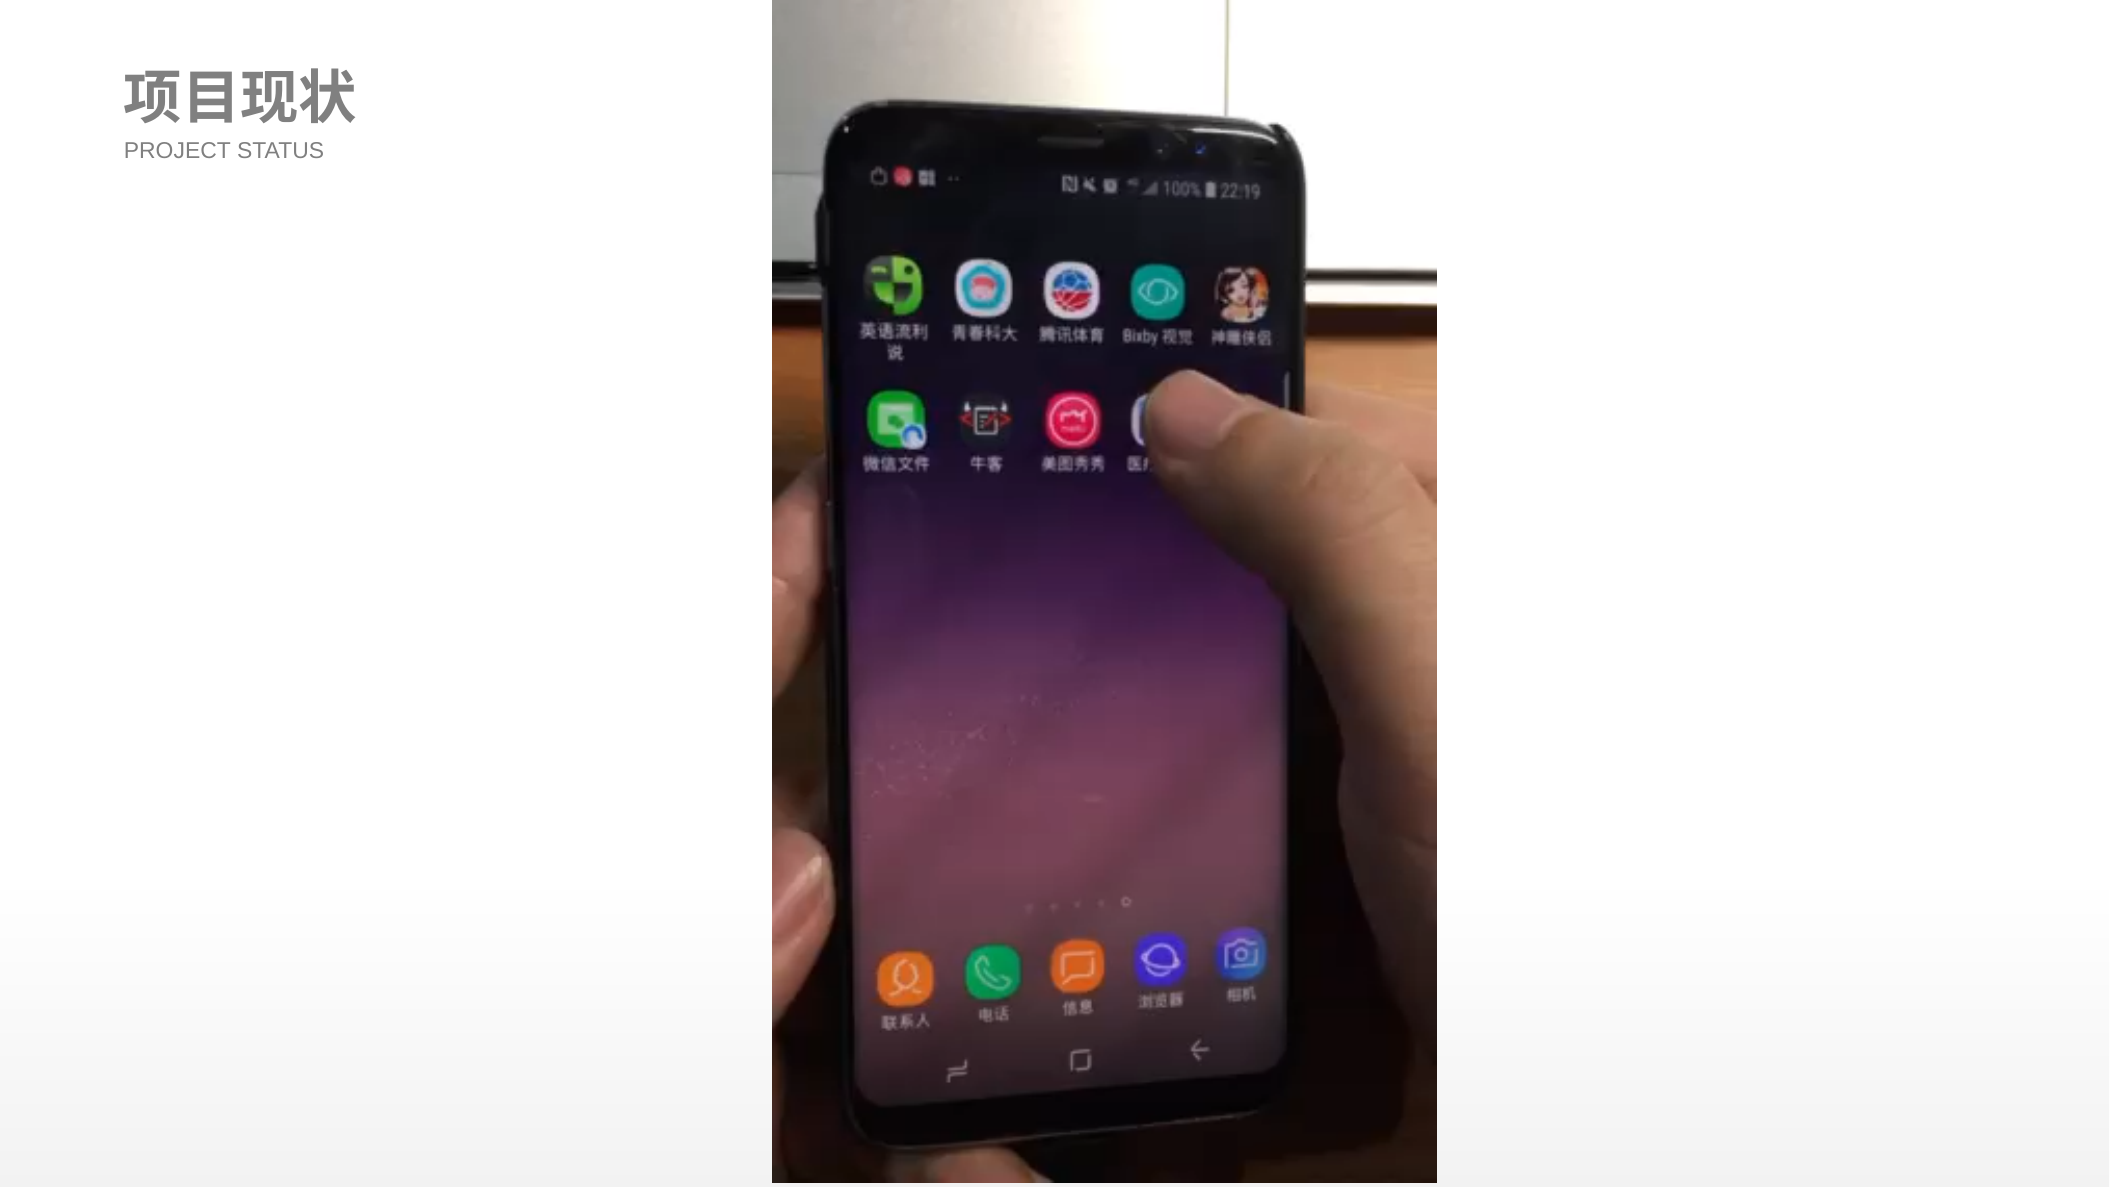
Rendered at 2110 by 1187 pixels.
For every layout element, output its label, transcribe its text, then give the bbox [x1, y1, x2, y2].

text_box PROJECT STATUS [123, 135, 503, 163]
text_box 项目现状 [123, 60, 503, 131]
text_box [771, 0, 1438, 1184]
